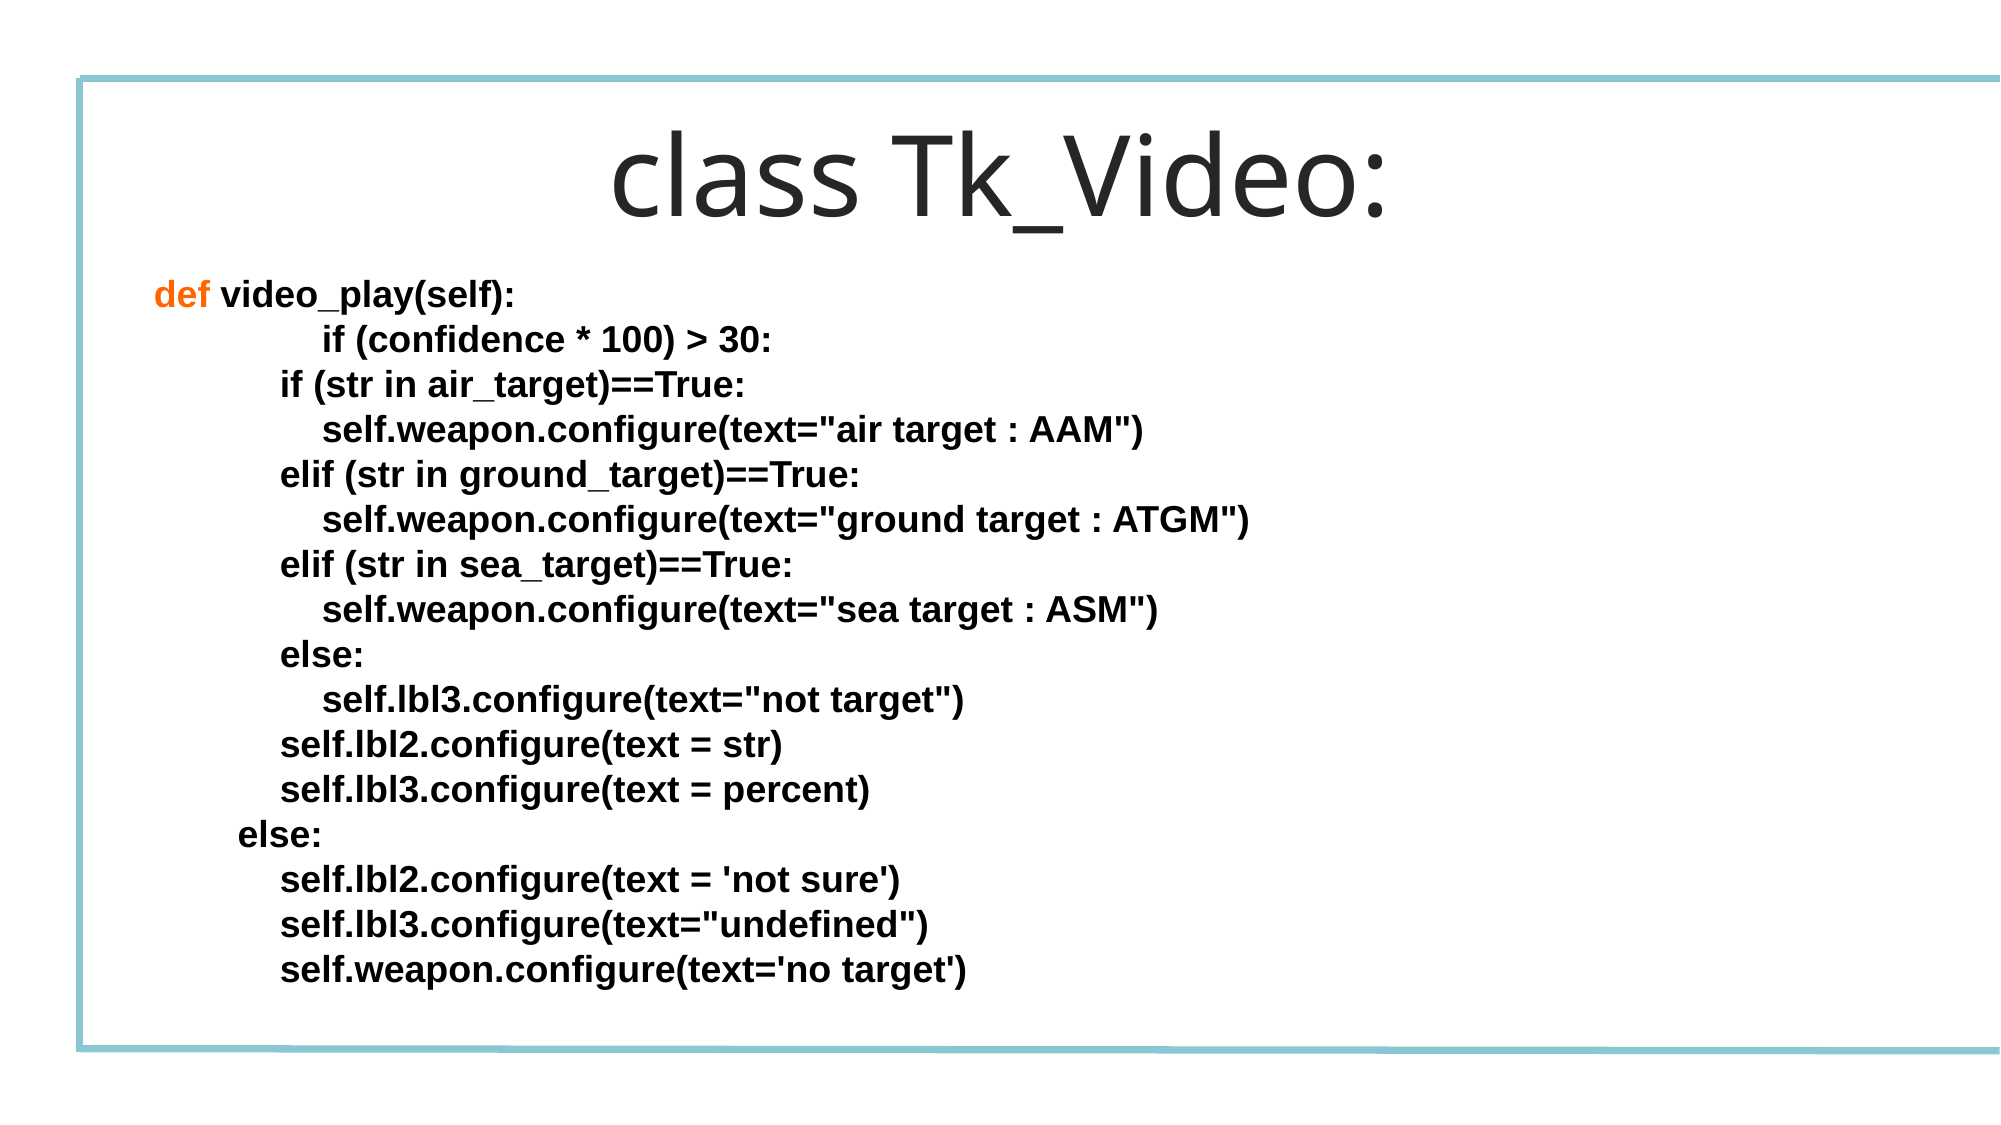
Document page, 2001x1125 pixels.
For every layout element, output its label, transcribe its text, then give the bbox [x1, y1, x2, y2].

text_box class Tk_Video: [50, 112, 864, 232]
picture [864, 0, 2000, 1125]
text_box def video_play(self): if (confidence * 100) > 30: if (str in air_target)==True: self.weapon.configure(text="air target : AAM") elif (str in ground_target)==True: self.weapon.configure(text="ground target : ATGM") elif (str in sea_target)==True: self.weapon.configure(text="sea target : ASM") else: self.lbl3.configure(text="not target") self.lbl2.configure(text = str) self.lbl3.configure(text = percent) else: self.lbl2.configure(text = 'not sure') self.lbl3.configure(text="undefined") self.weapon.configure(text='no target') [139, 262, 864, 998]
